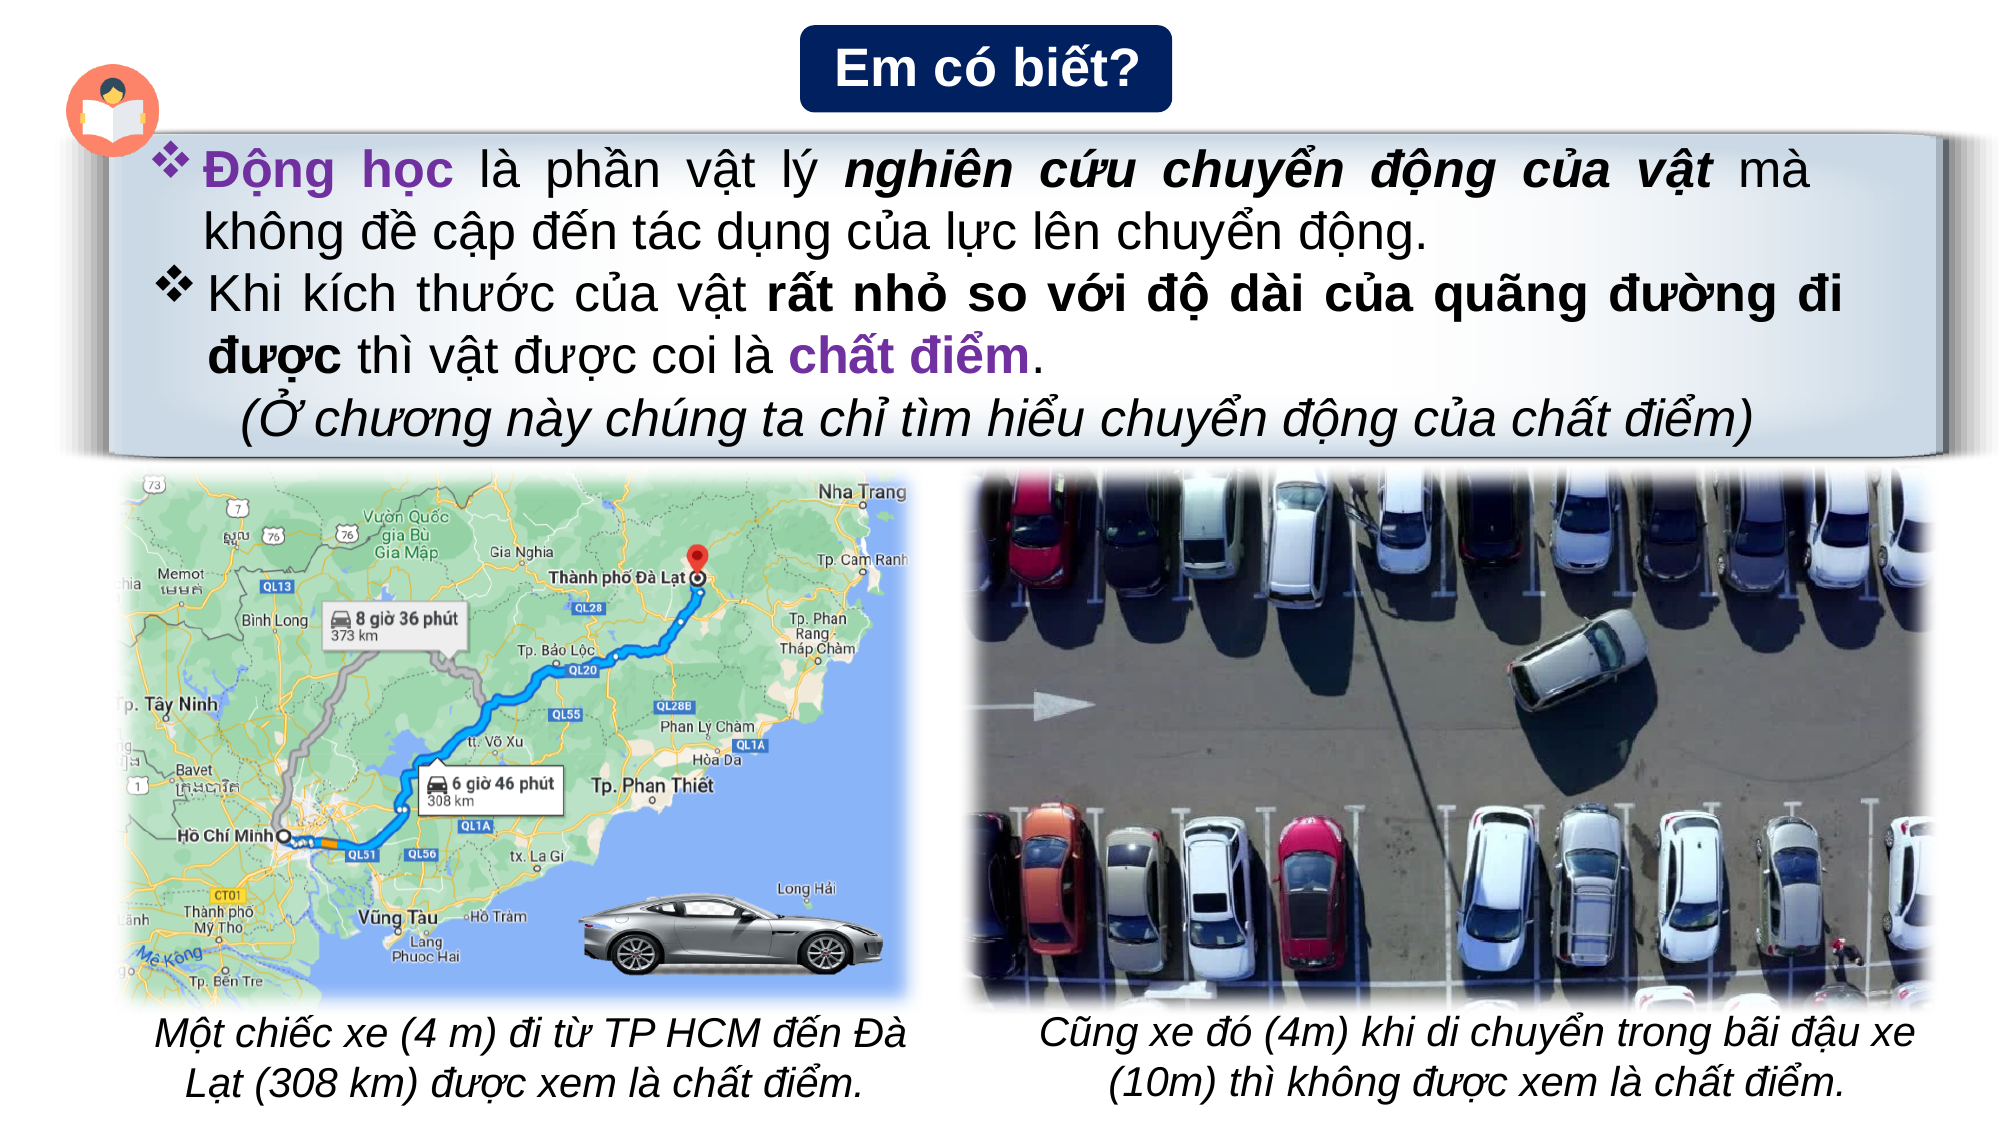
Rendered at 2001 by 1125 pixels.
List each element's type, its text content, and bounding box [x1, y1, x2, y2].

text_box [799, 25, 1173, 113]
picture [54, 64, 2000, 1056]
text_box Một chiếc xe (4 m) đi từ TP HCM đến Đà Lạt (308 km) được xem là chất điểm. [124, 997, 937, 1113]
text_box Cũng xe đó (4m) khi di chuyển trong bãi đậu xe (10m) thì không được xem là chất điểm. [1015, 997, 1941, 1113]
